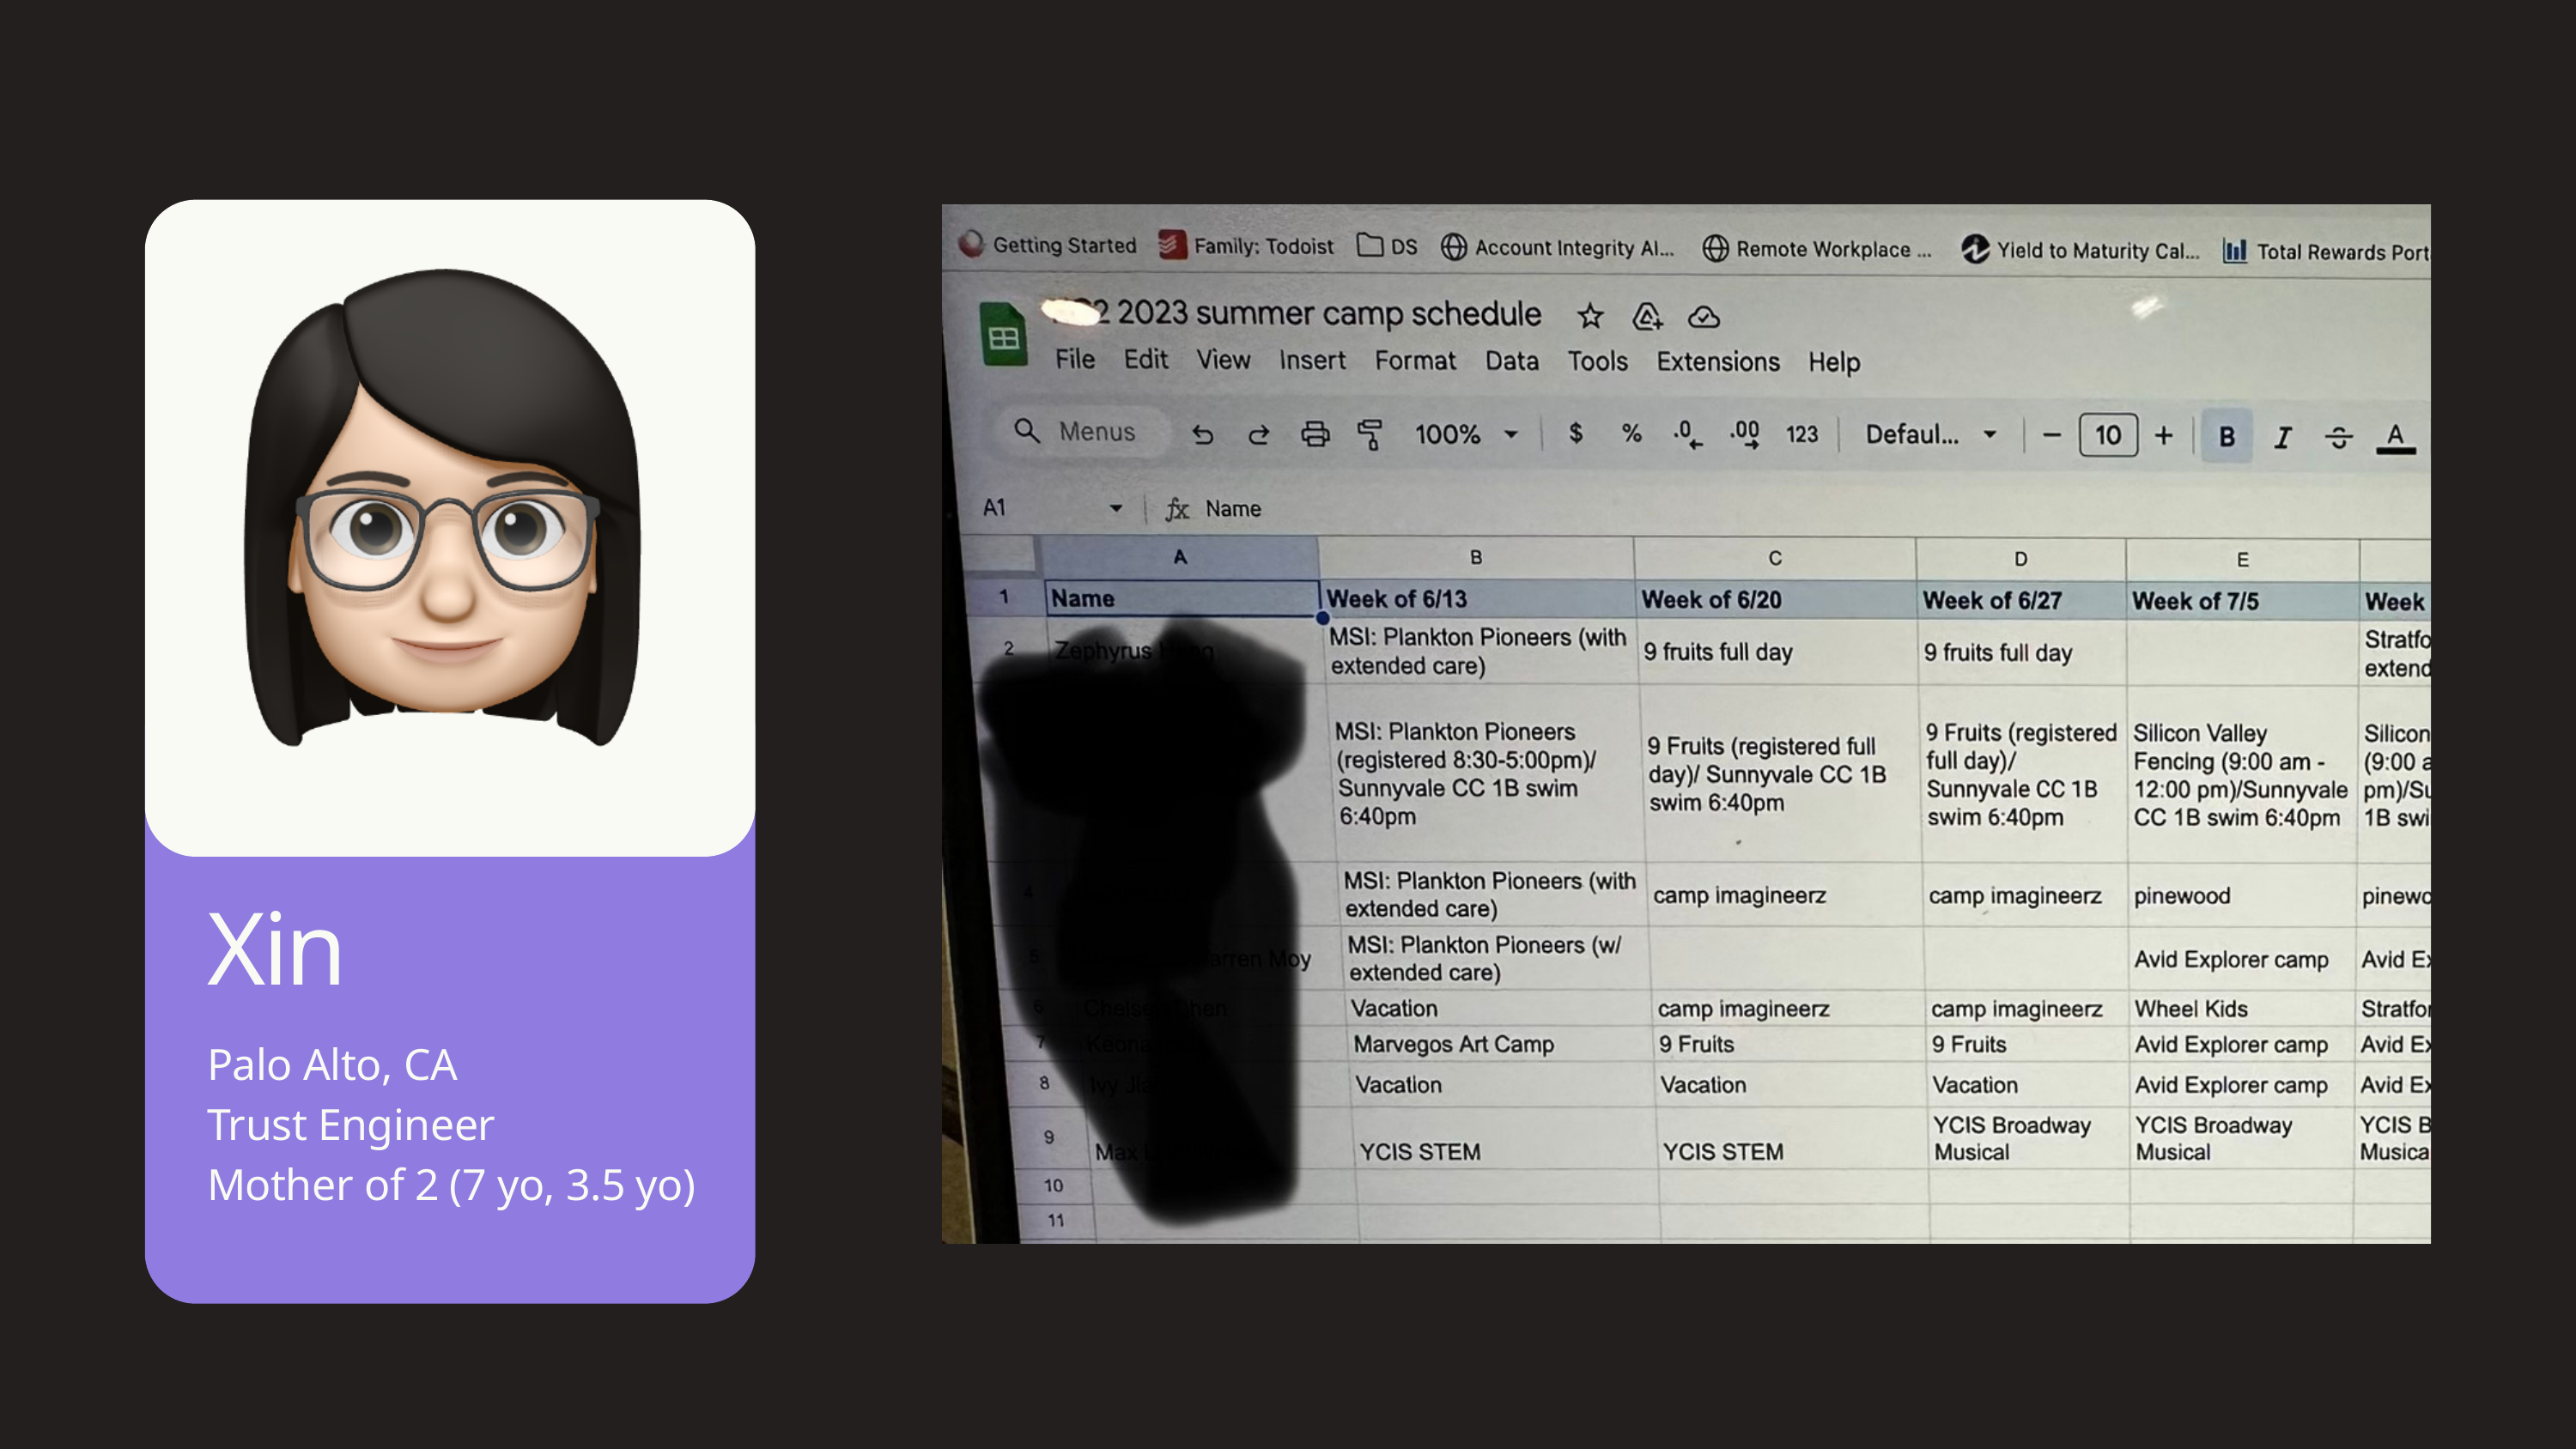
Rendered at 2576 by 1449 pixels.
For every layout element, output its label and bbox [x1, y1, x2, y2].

text_box [206, 880, 733, 1203]
text_box [144, 199, 756, 858]
text_box [942, 204, 2432, 1245]
text_box [144, 863, 756, 1304]
